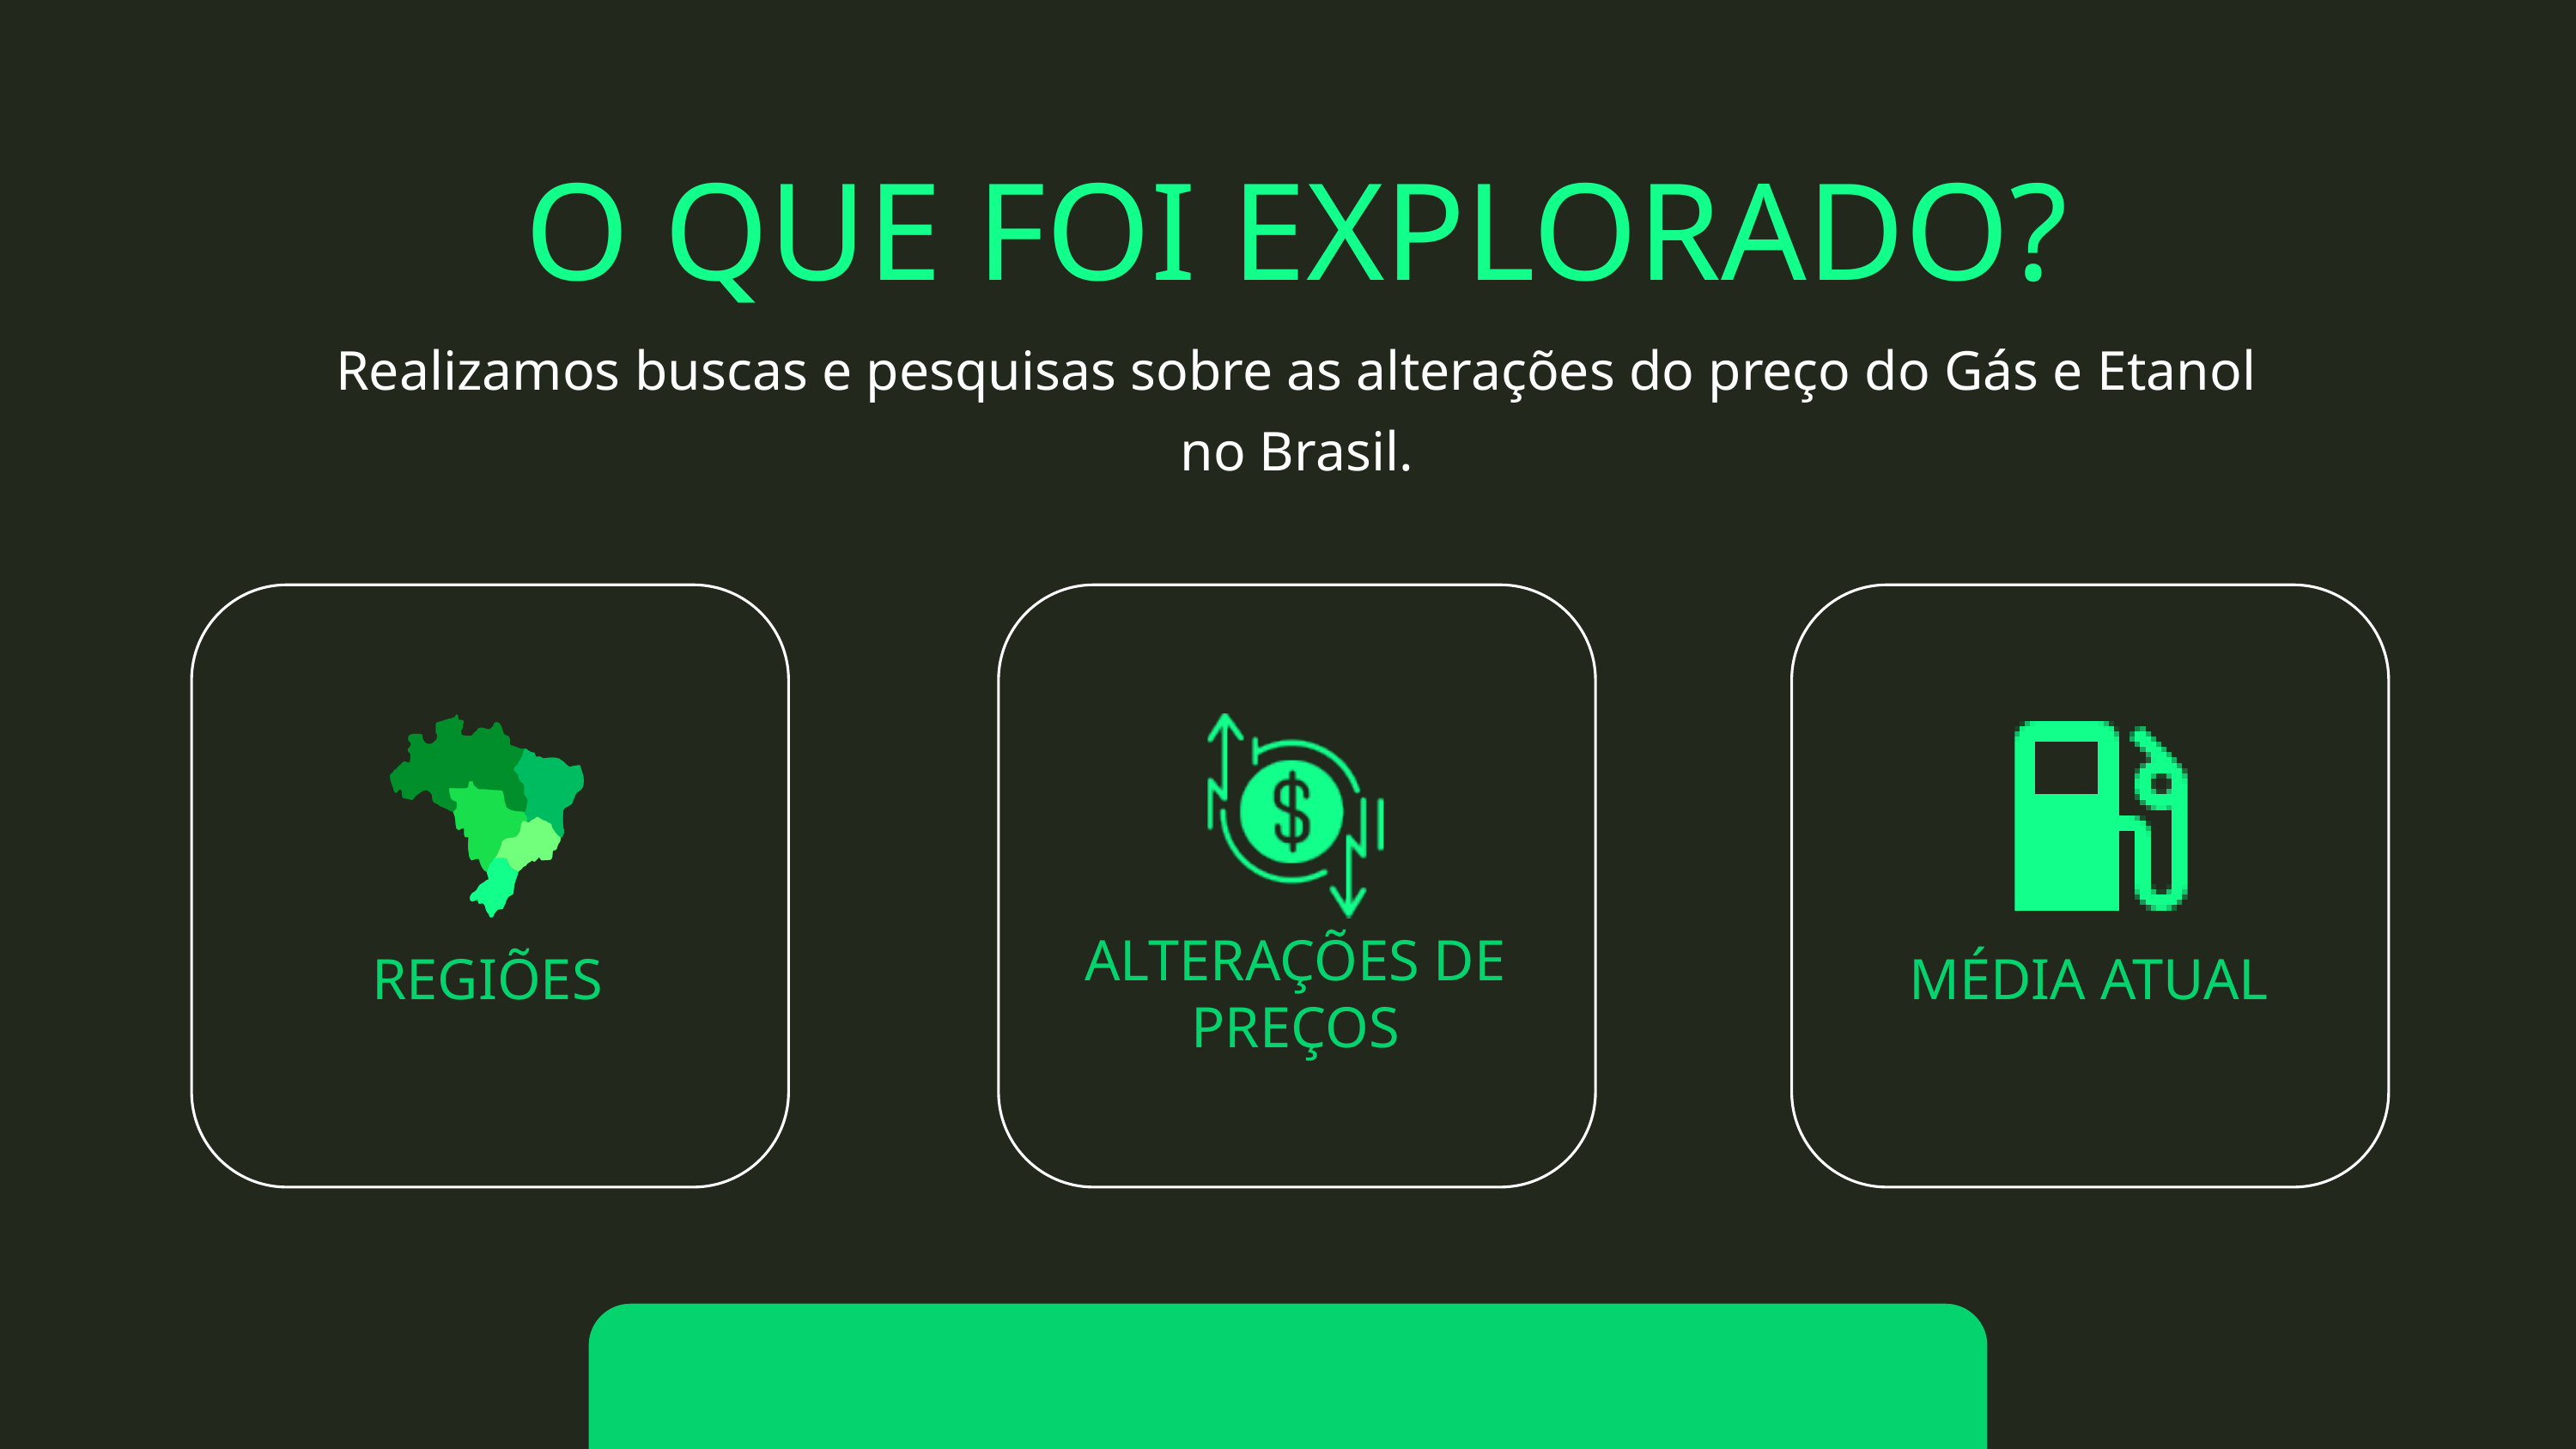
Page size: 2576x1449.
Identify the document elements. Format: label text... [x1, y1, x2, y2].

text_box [588, 1303, 1988, 1449]
text_box O QUE FOI EXPLORADO? [424, 146, 2170, 307]
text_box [191, 584, 789, 1188]
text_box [998, 584, 1596, 1188]
text_box Realizamos buscas e pesquisas sobre as alterações do preço do Gás e Etanol no Brasil. [331, 320, 2263, 482]
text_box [1791, 584, 2390, 1188]
